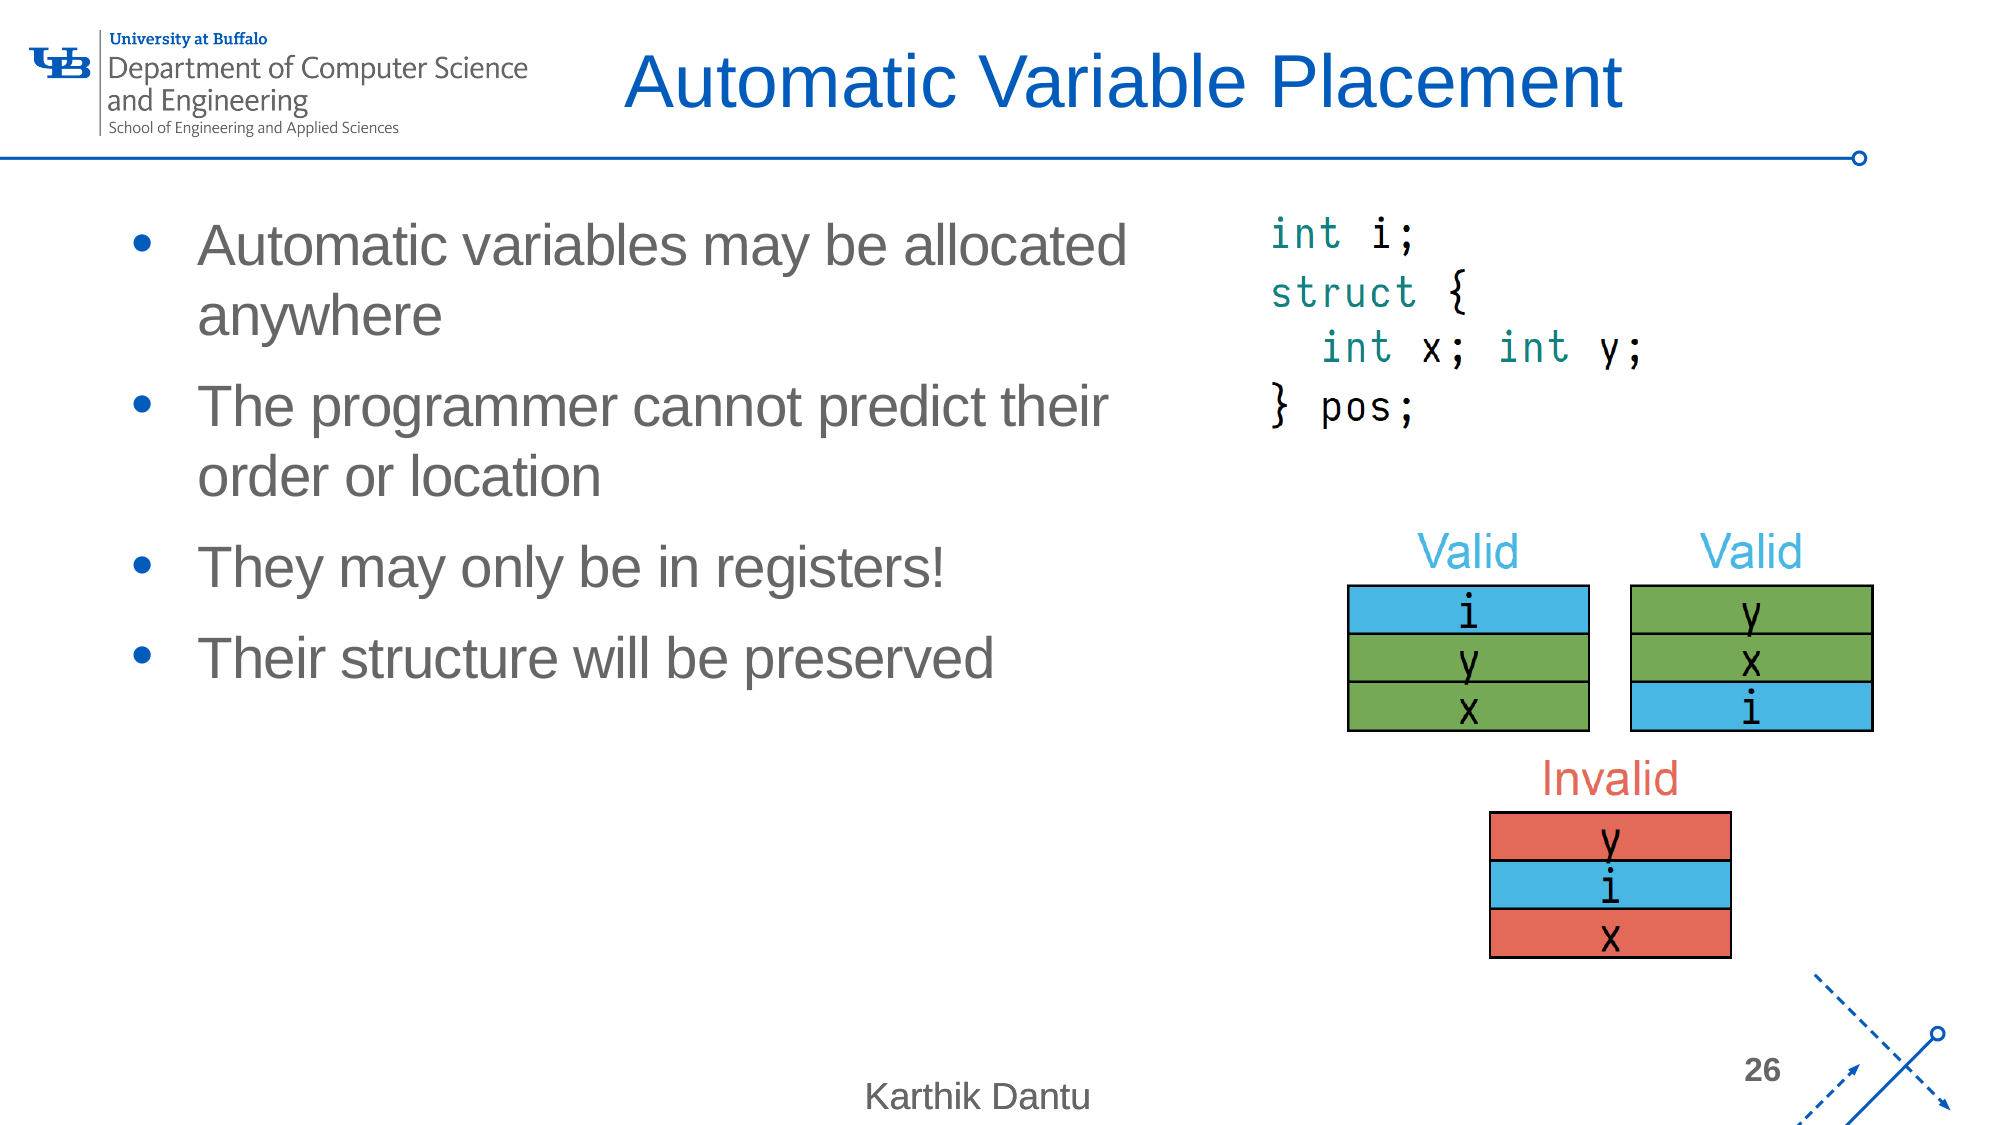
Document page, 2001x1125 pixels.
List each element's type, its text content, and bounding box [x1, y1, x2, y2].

list Automatic variables may be allocated anywhere The programmer cannot predict their order or location They may only be in registers! Their structure will be preserved [93, 200, 1159, 971]
title Automatic Variable Placement [609, 35, 1768, 120]
picture [0, 0, 2000, 1125]
